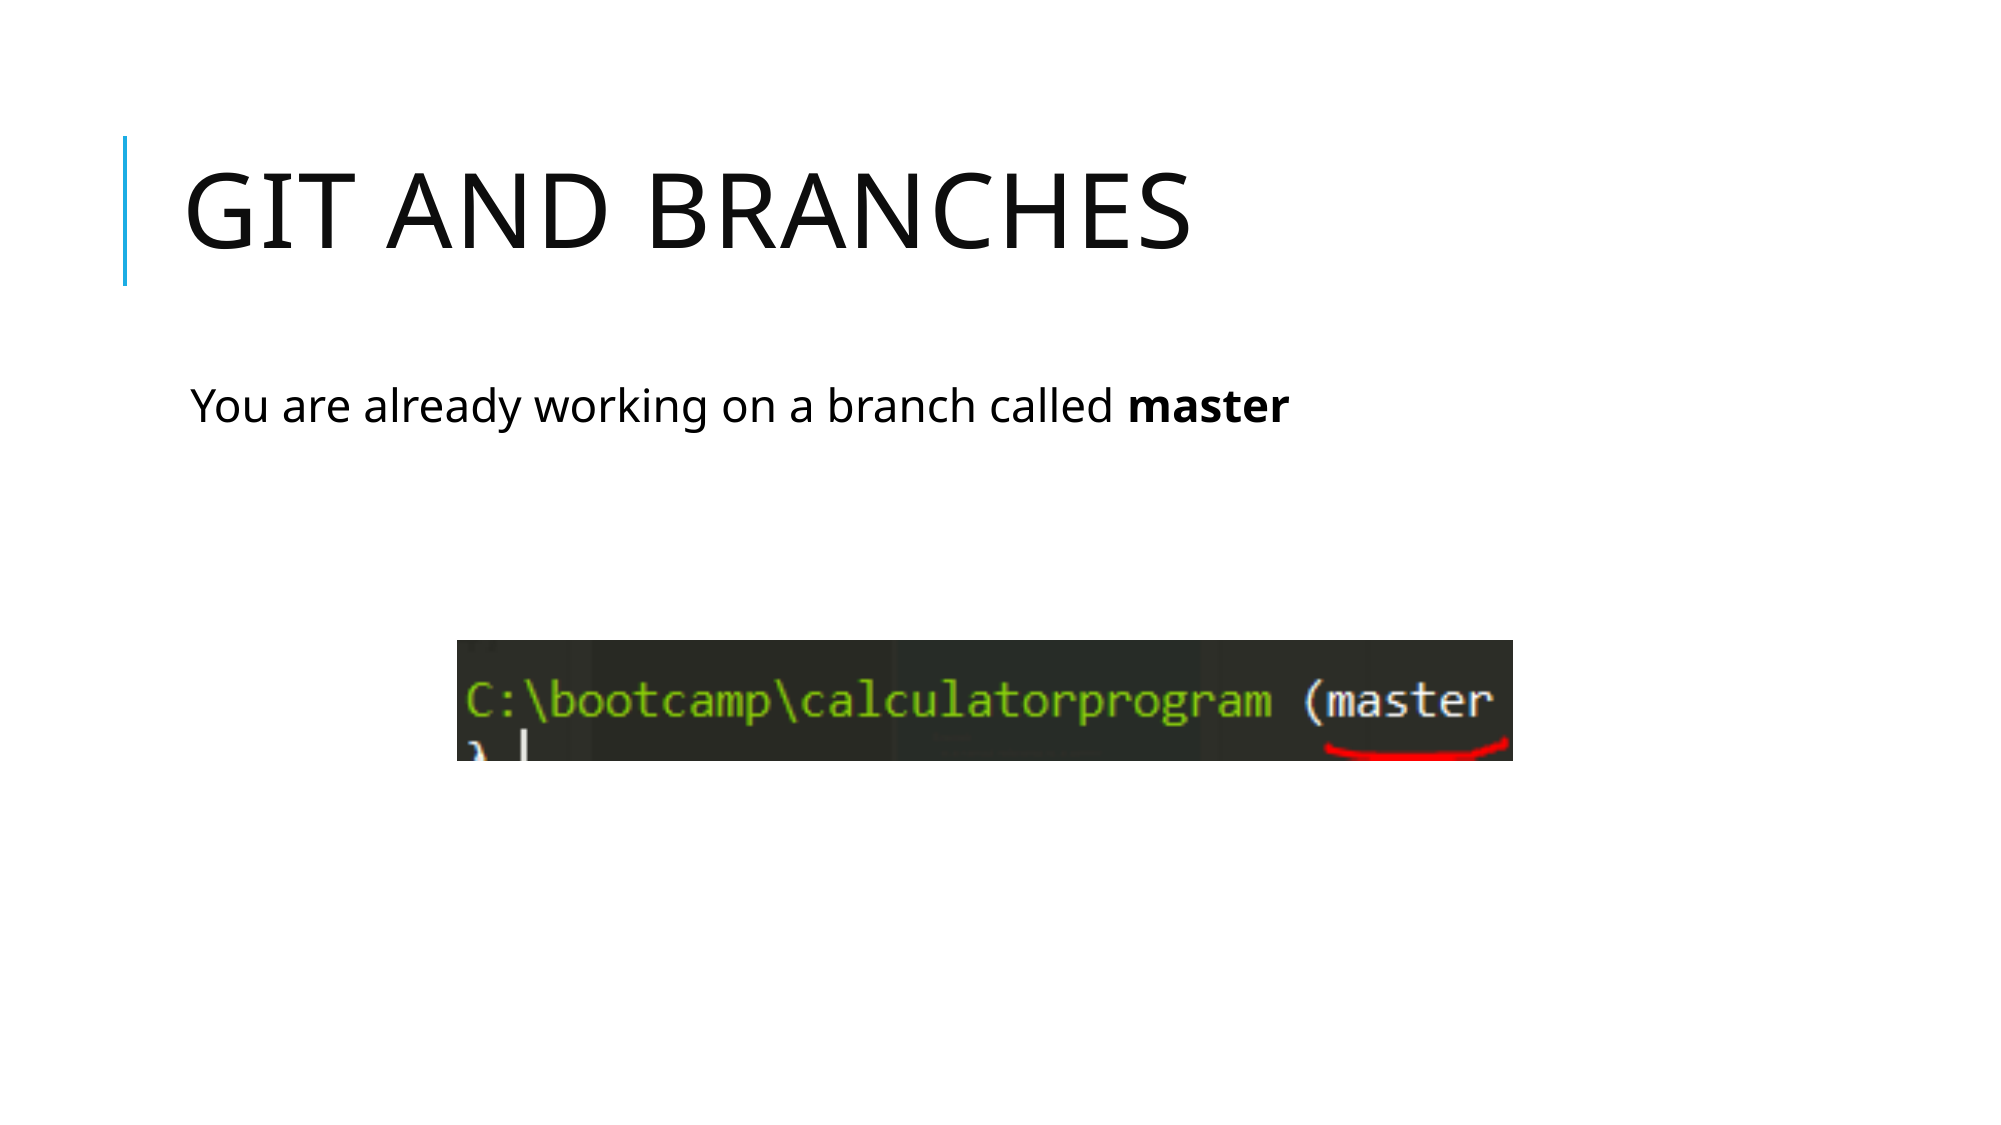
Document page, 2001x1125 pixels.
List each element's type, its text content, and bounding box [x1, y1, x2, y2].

picture [456, 639, 1513, 761]
list You are already working on a branch called master [168, 375, 1763, 1035]
title Git and Branches [168, 96, 1763, 342]
